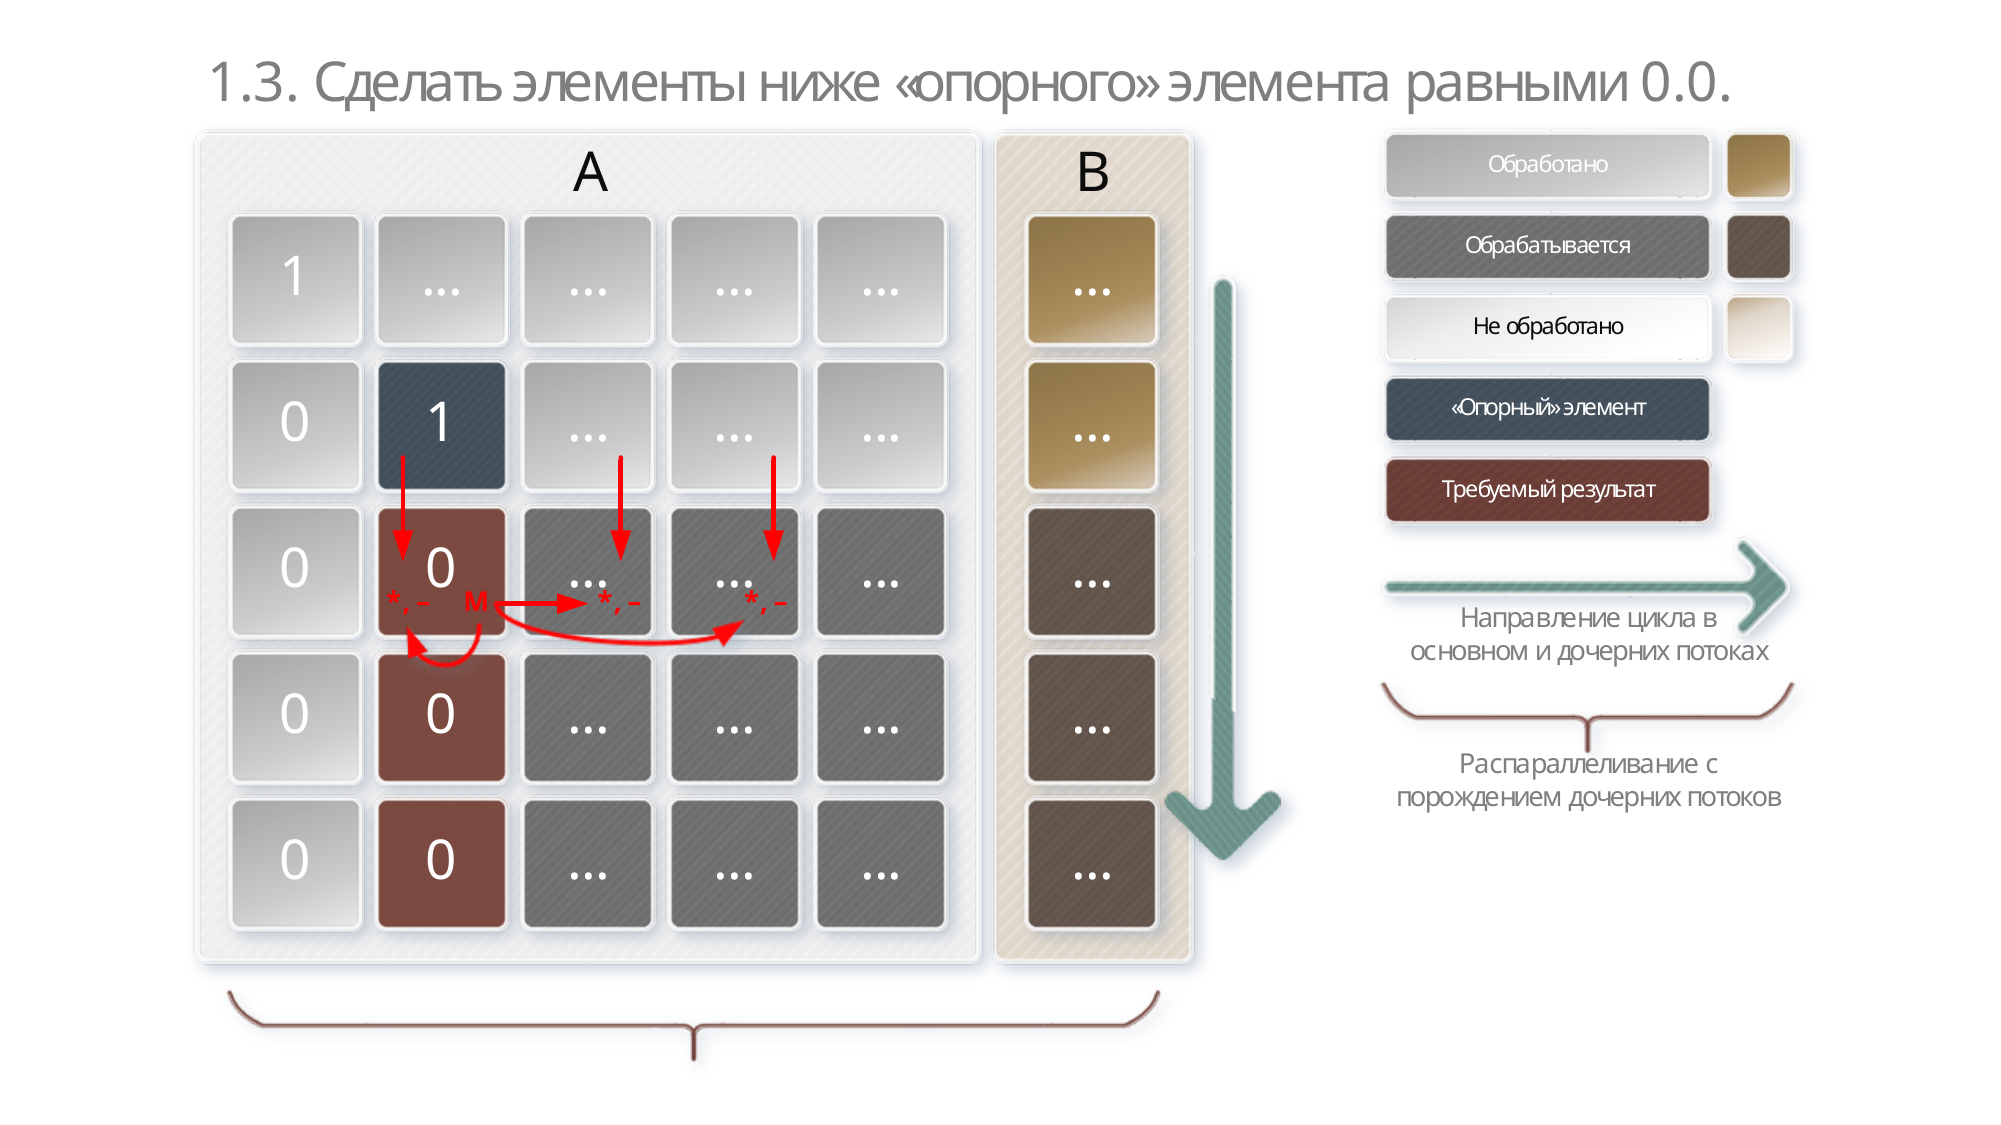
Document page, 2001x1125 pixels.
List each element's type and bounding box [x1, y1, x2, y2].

picture [176, 34, 1824, 1091]
